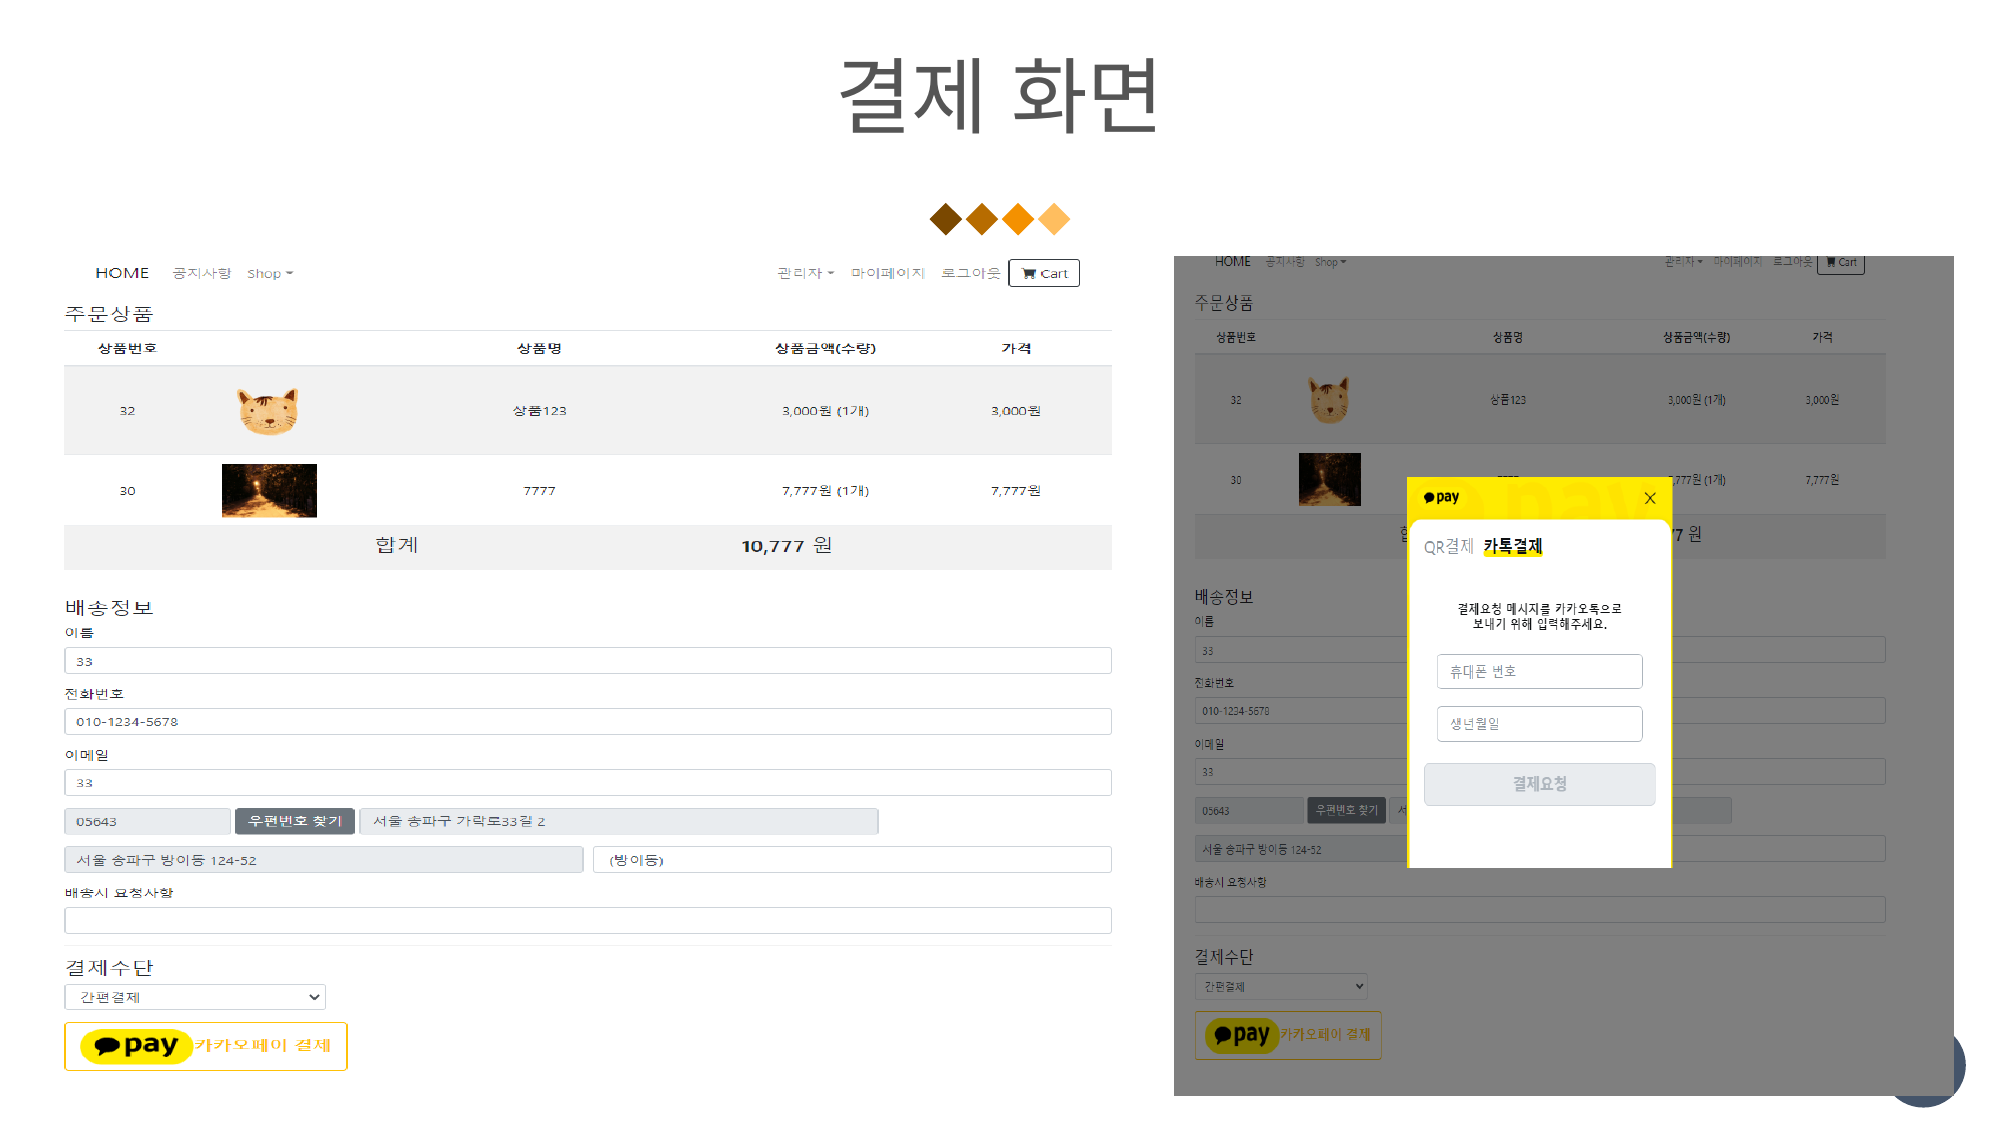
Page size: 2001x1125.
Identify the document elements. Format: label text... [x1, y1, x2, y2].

slide_number 18 [1954, 1035, 1974, 1096]
picture [1174, 256, 1954, 1096]
picture [46, 256, 1154, 1096]
title 결제 화면 [293, 34, 1707, 167]
